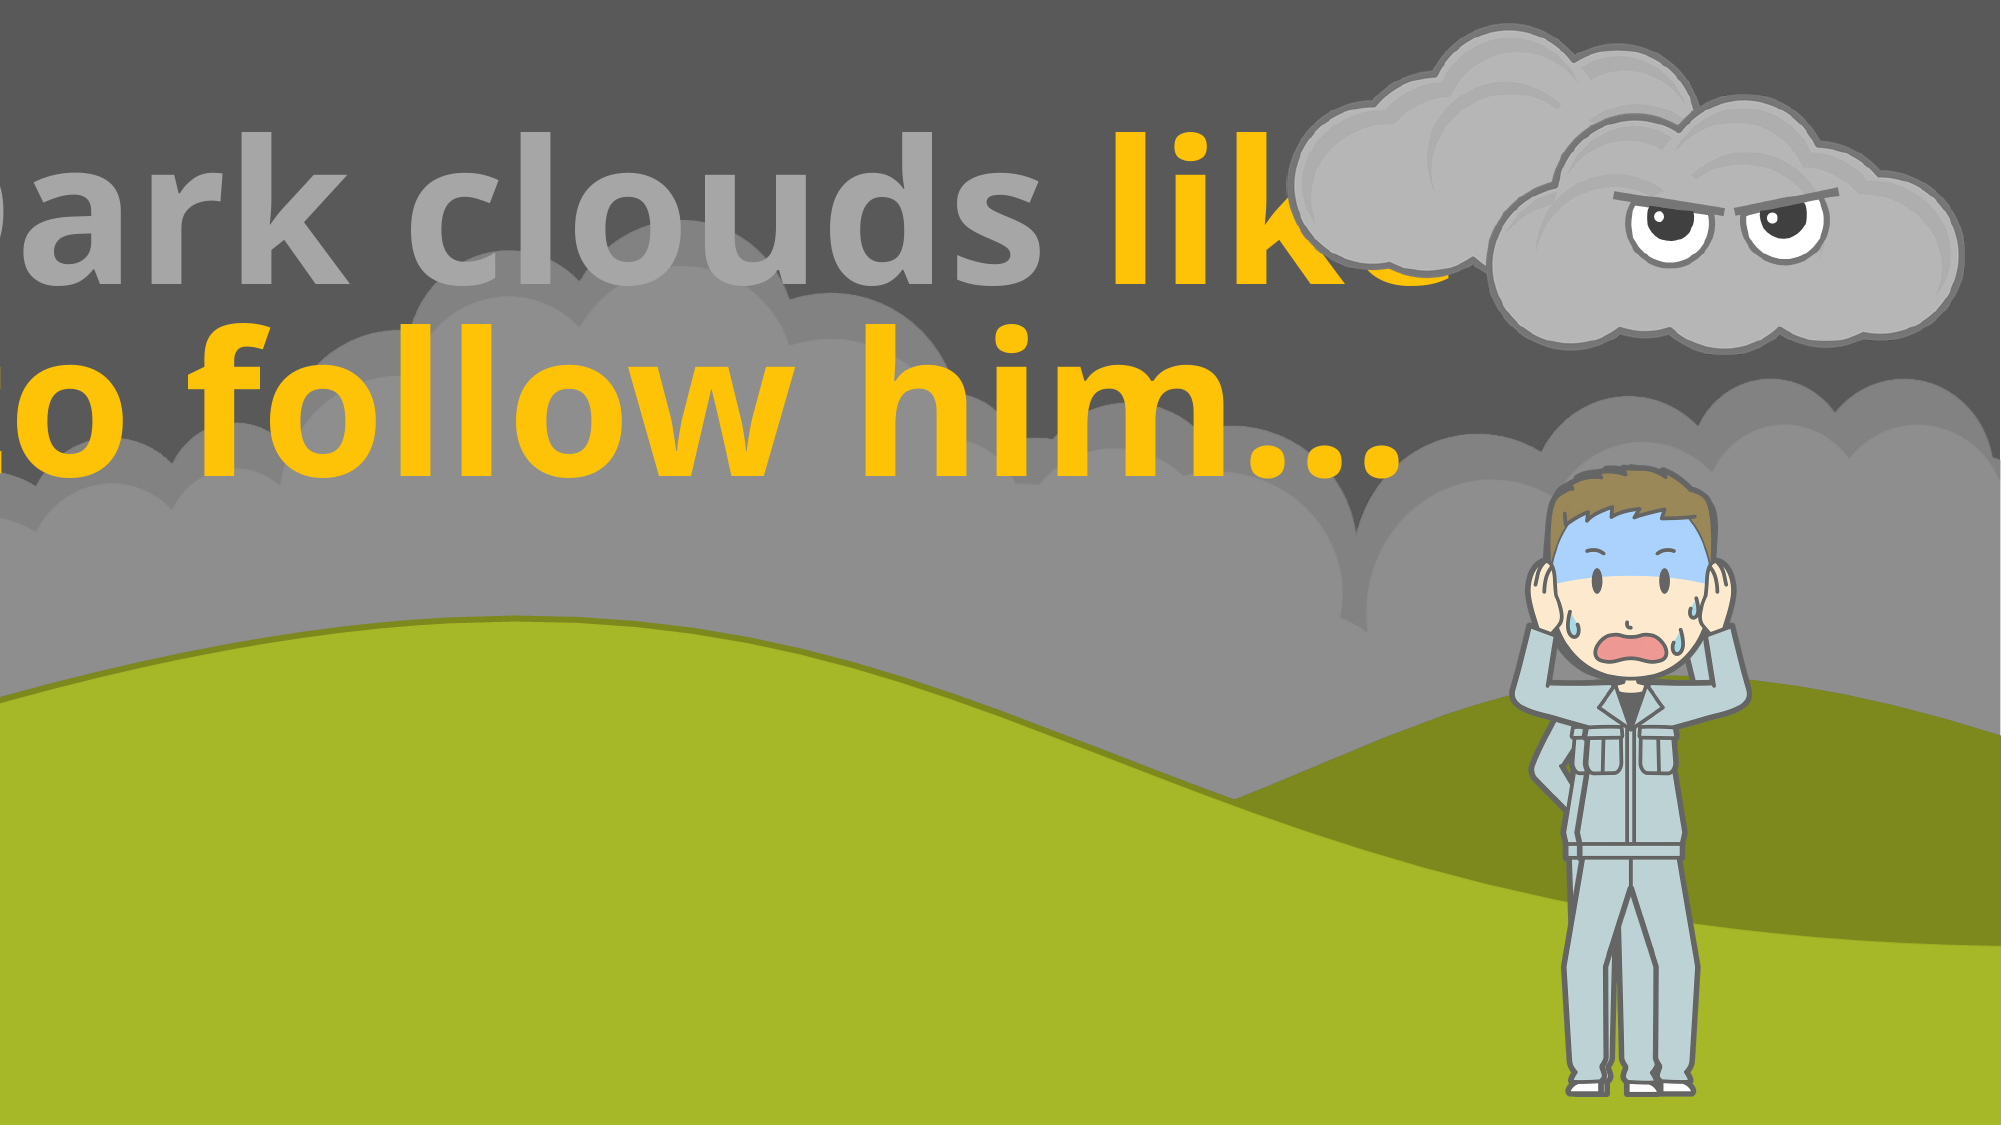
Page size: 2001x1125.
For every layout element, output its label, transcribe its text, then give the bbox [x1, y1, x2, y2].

text_box Dark clouds like to follow him… [0, 123, 1286, 219]
picture [0, 0, 2001, 1125]
text_box [0, 0, 2000, 219]
